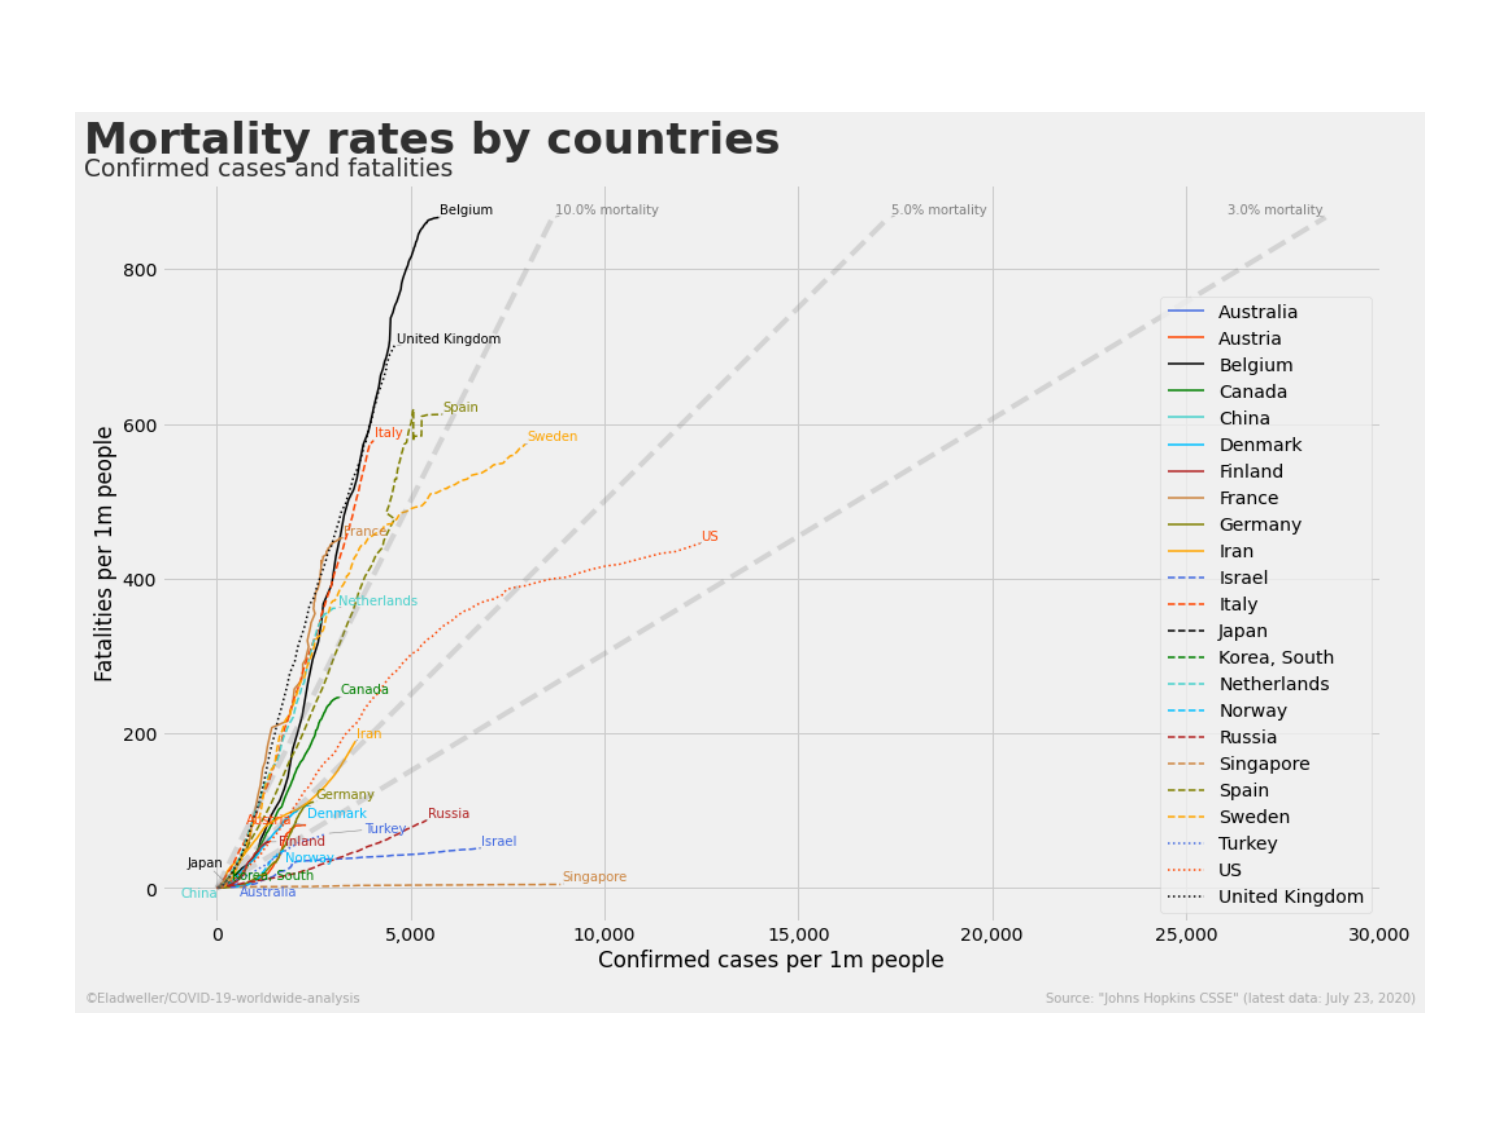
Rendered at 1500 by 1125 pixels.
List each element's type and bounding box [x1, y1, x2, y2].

picture [74, 112, 1426, 1013]
